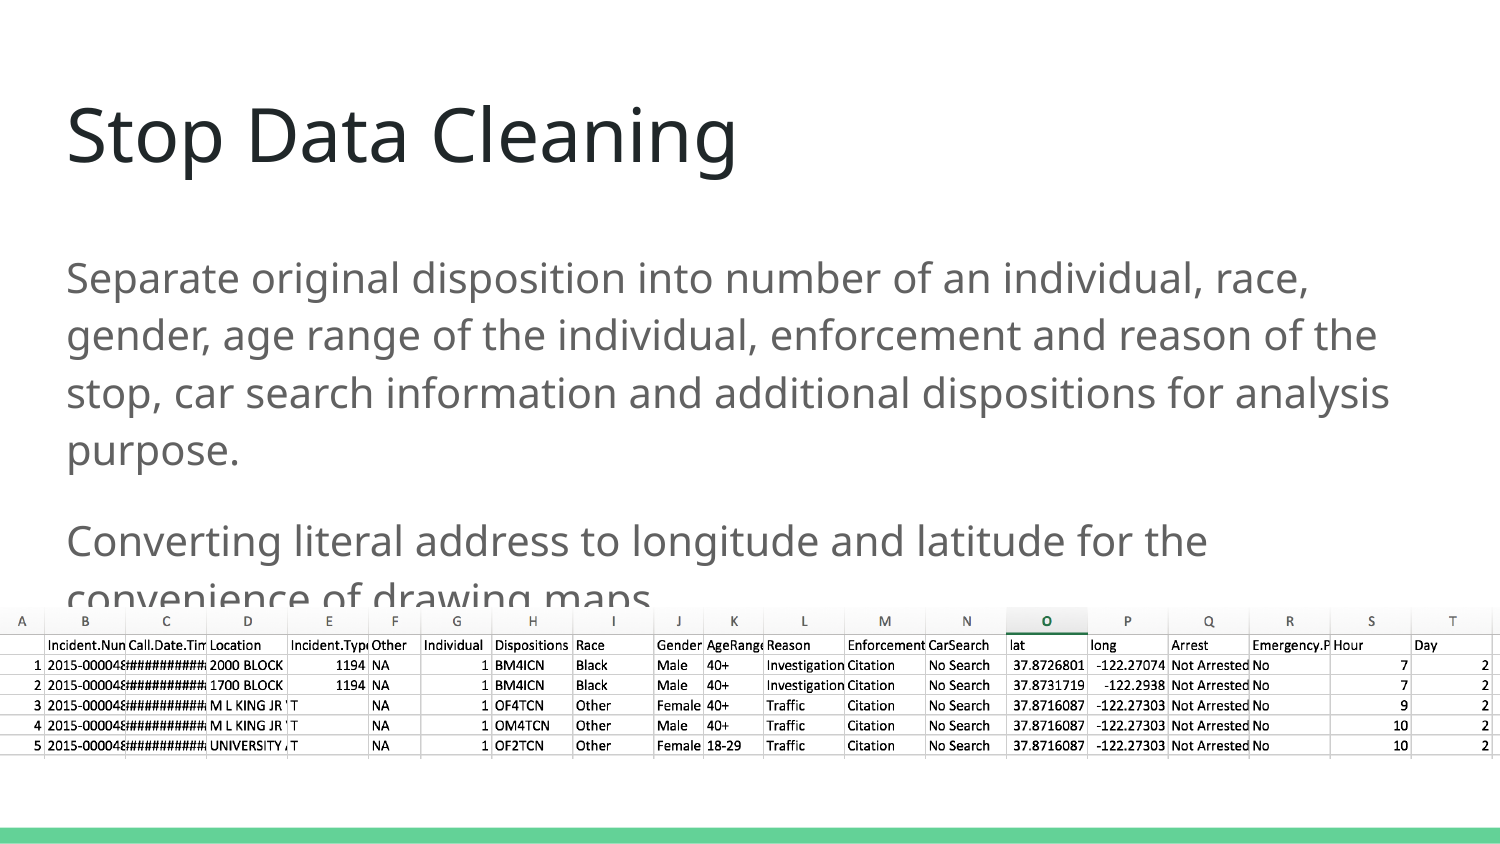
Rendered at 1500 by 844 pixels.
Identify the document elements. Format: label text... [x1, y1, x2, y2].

list Separate original disposition into number of an individual, race, gender, age range of the individual, enforcement and reason of the stop, car search information and additional dispositions for analysis purpose. Converting literal address to longitude and latitude for the convenience of drawing maps. [51, 229, 1449, 605]
title Stop Data Cleaning [51, 72, 1449, 167]
picture [0, 607, 1500, 759]
